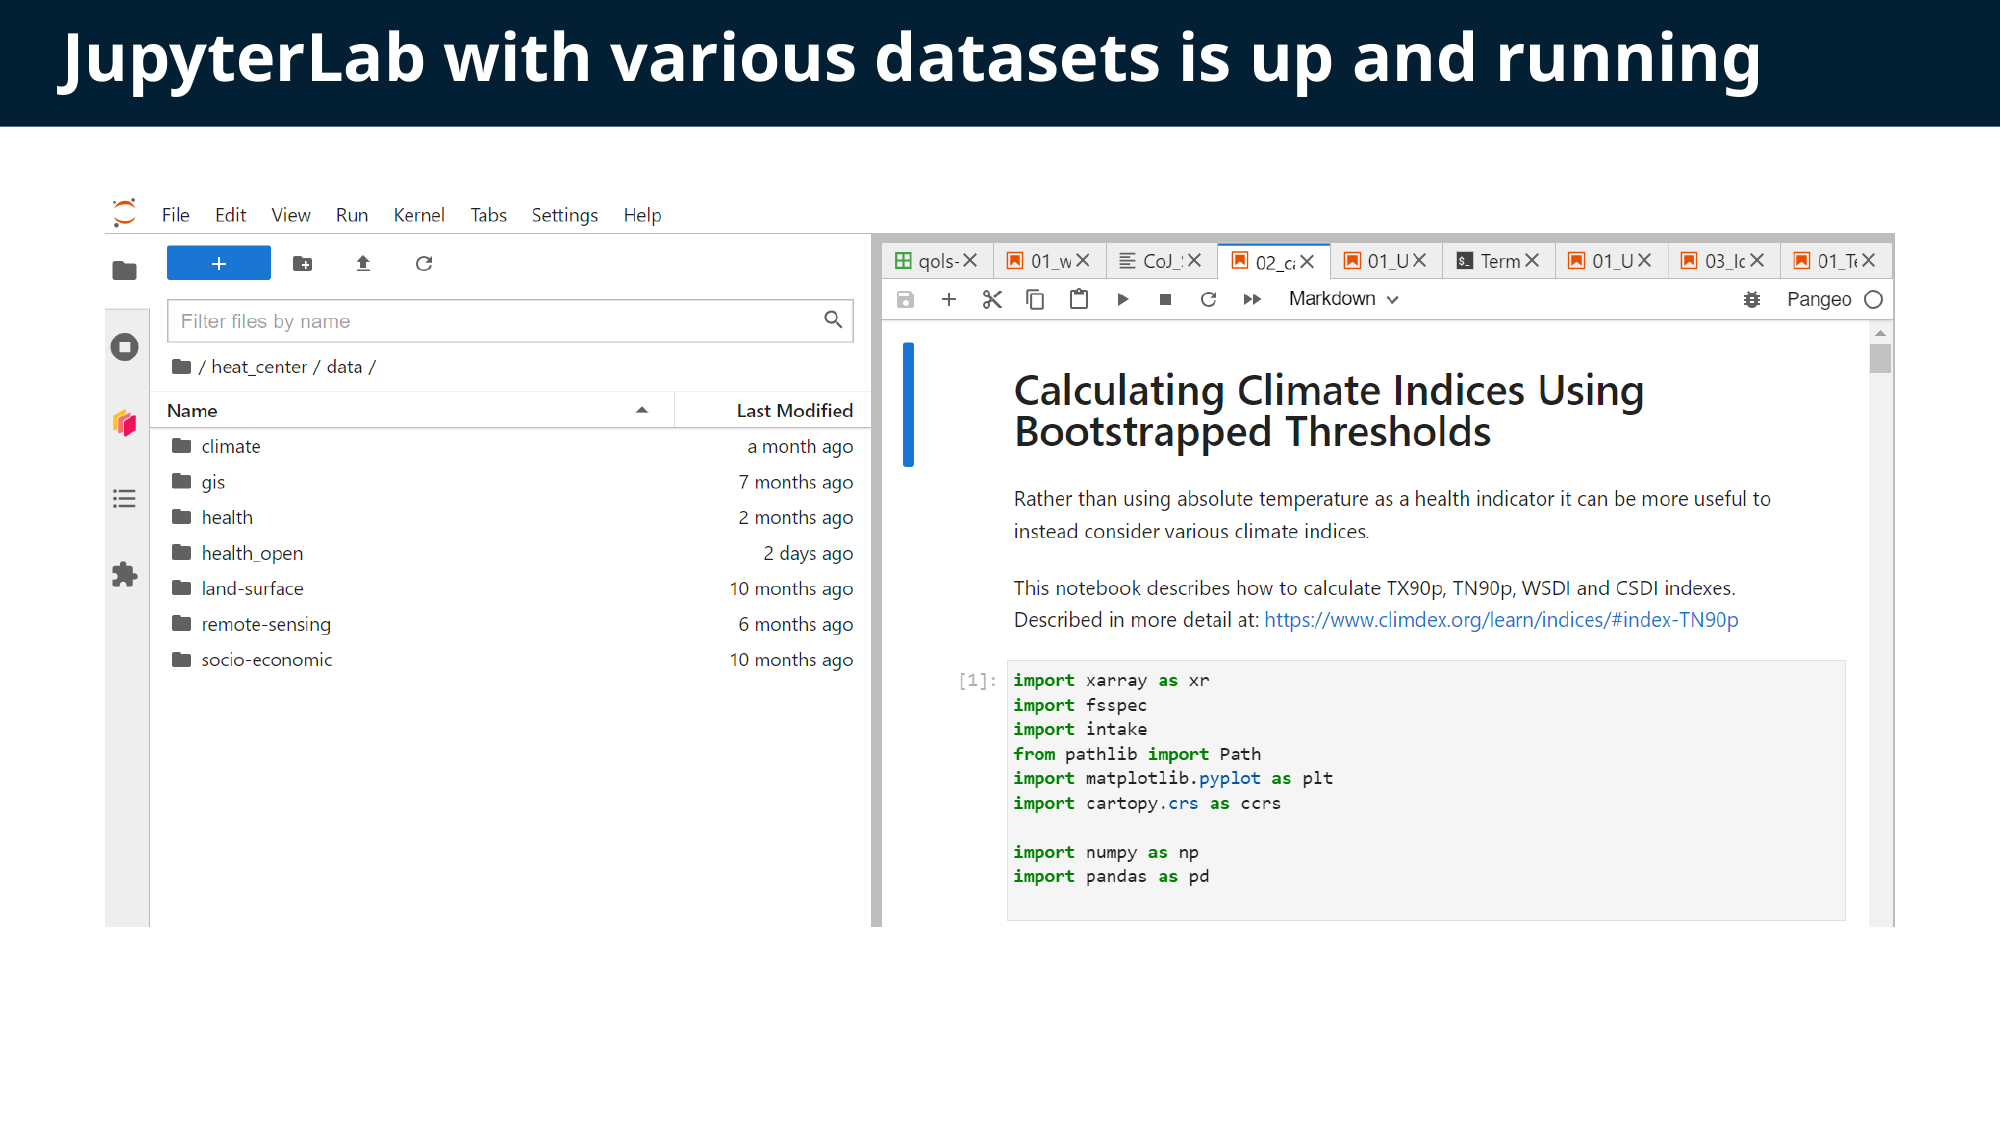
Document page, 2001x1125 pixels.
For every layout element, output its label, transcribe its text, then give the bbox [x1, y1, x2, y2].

text_box JupyterLab with various datasets is up and running [0, 0, 2000, 127]
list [105, 197, 1895, 927]
